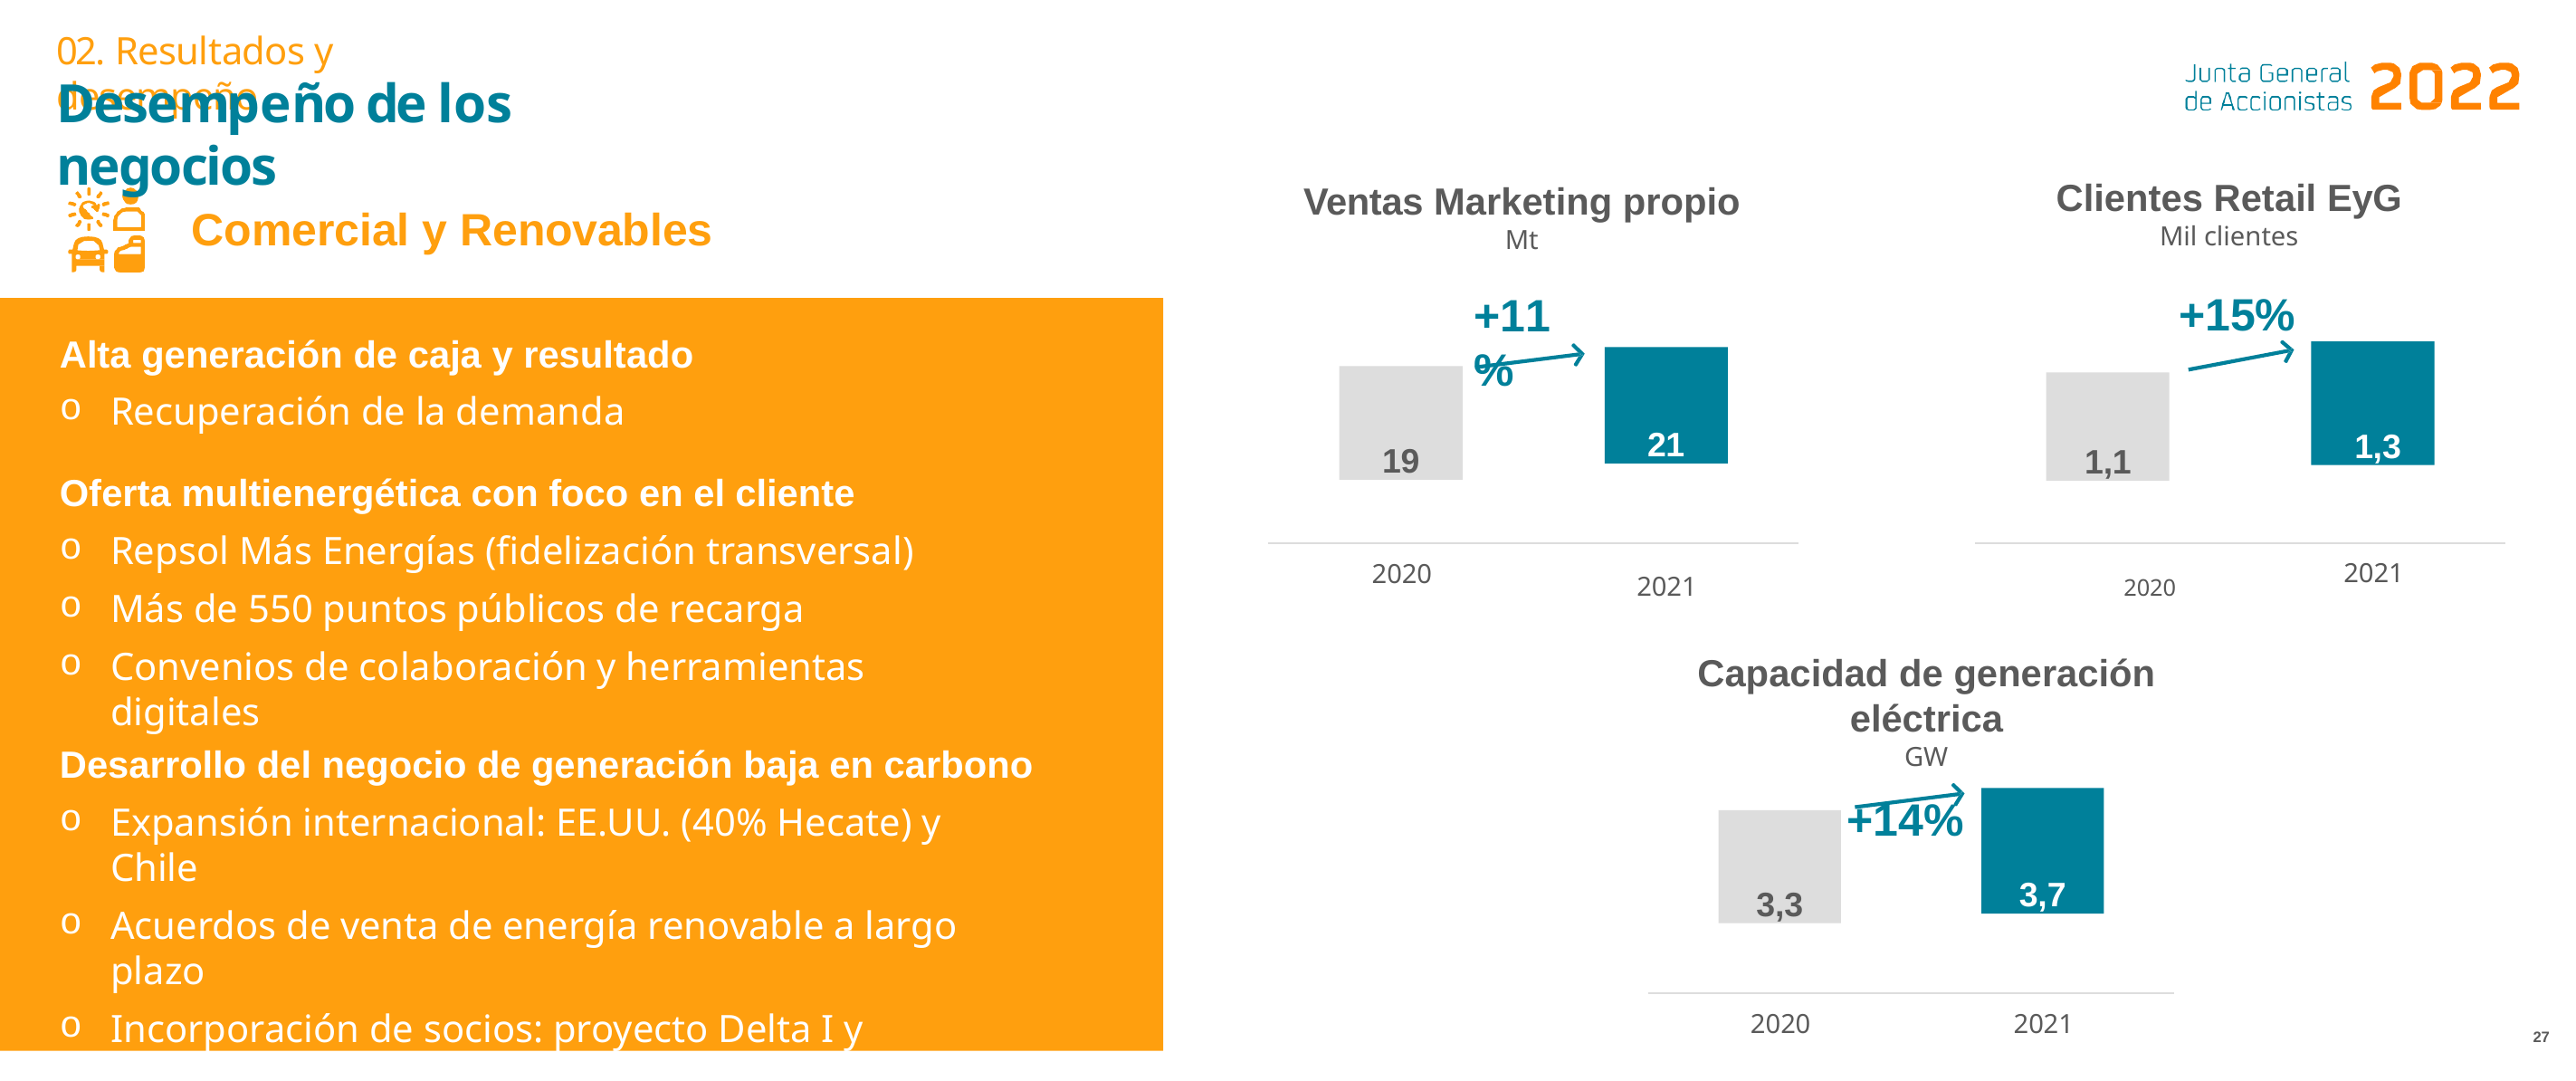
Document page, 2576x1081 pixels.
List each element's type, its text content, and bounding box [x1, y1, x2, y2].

text_box 02. Resultados y desempeño [54, 24, 504, 67]
text_box Alta generación de caja y resultado Recuperación de la demanda Oferta multienergética con foco en el cliente Repsol Más Energías (fidelización transversal) Más de 550 puntos públicos de recarga Convenios de colaboración y herramientas digitales [57, 315, 977, 726]
text_box Clientes Retail EyG Mil clientes [2055, 171, 2404, 251]
text_box 27 [2531, 1025, 2552, 1046]
text_box 2021 [2011, 1005, 2075, 1039]
text_box 3,3 [1718, 846, 1841, 923]
text_box 2020 [1369, 555, 1433, 589]
picture [2185, 62, 2352, 110]
text_box Desarrollo del negocio de generación baja en carbono Expansión internacional: EE.UU. (40% Hecate) y Chile Acuerdos de venta de energía renovable a largo plazo Incorporación de socios: proyecto Delta I y Valdesolar [57, 726, 1035, 1081]
text_box 3,7 [1981, 846, 2104, 914]
text_box [2188, 340, 2295, 372]
text_box +15% [2177, 283, 2298, 340]
text_box [0, 298, 1164, 1051]
title Desempeño de los negocios [54, 67, 682, 251]
text_box 2020 [1748, 1005, 1812, 1039]
text_box 1,3 [2311, 341, 2435, 465]
text_box 21 [1604, 347, 1728, 464]
text_box 19 [1339, 366, 1463, 480]
text_box 2021 2020 Capacidad de generación eléctrica GW +14% [1591, 555, 2217, 846]
text_box Comercial y Renovables [189, 198, 717, 255]
text_box Ventas Marketing propio Mt [1301, 175, 1743, 254]
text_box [67, 187, 145, 273]
text_box 1,1 [2046, 372, 2170, 481]
text_box 2021 [2342, 554, 2405, 588]
text_box +11% [1472, 283, 1590, 395]
